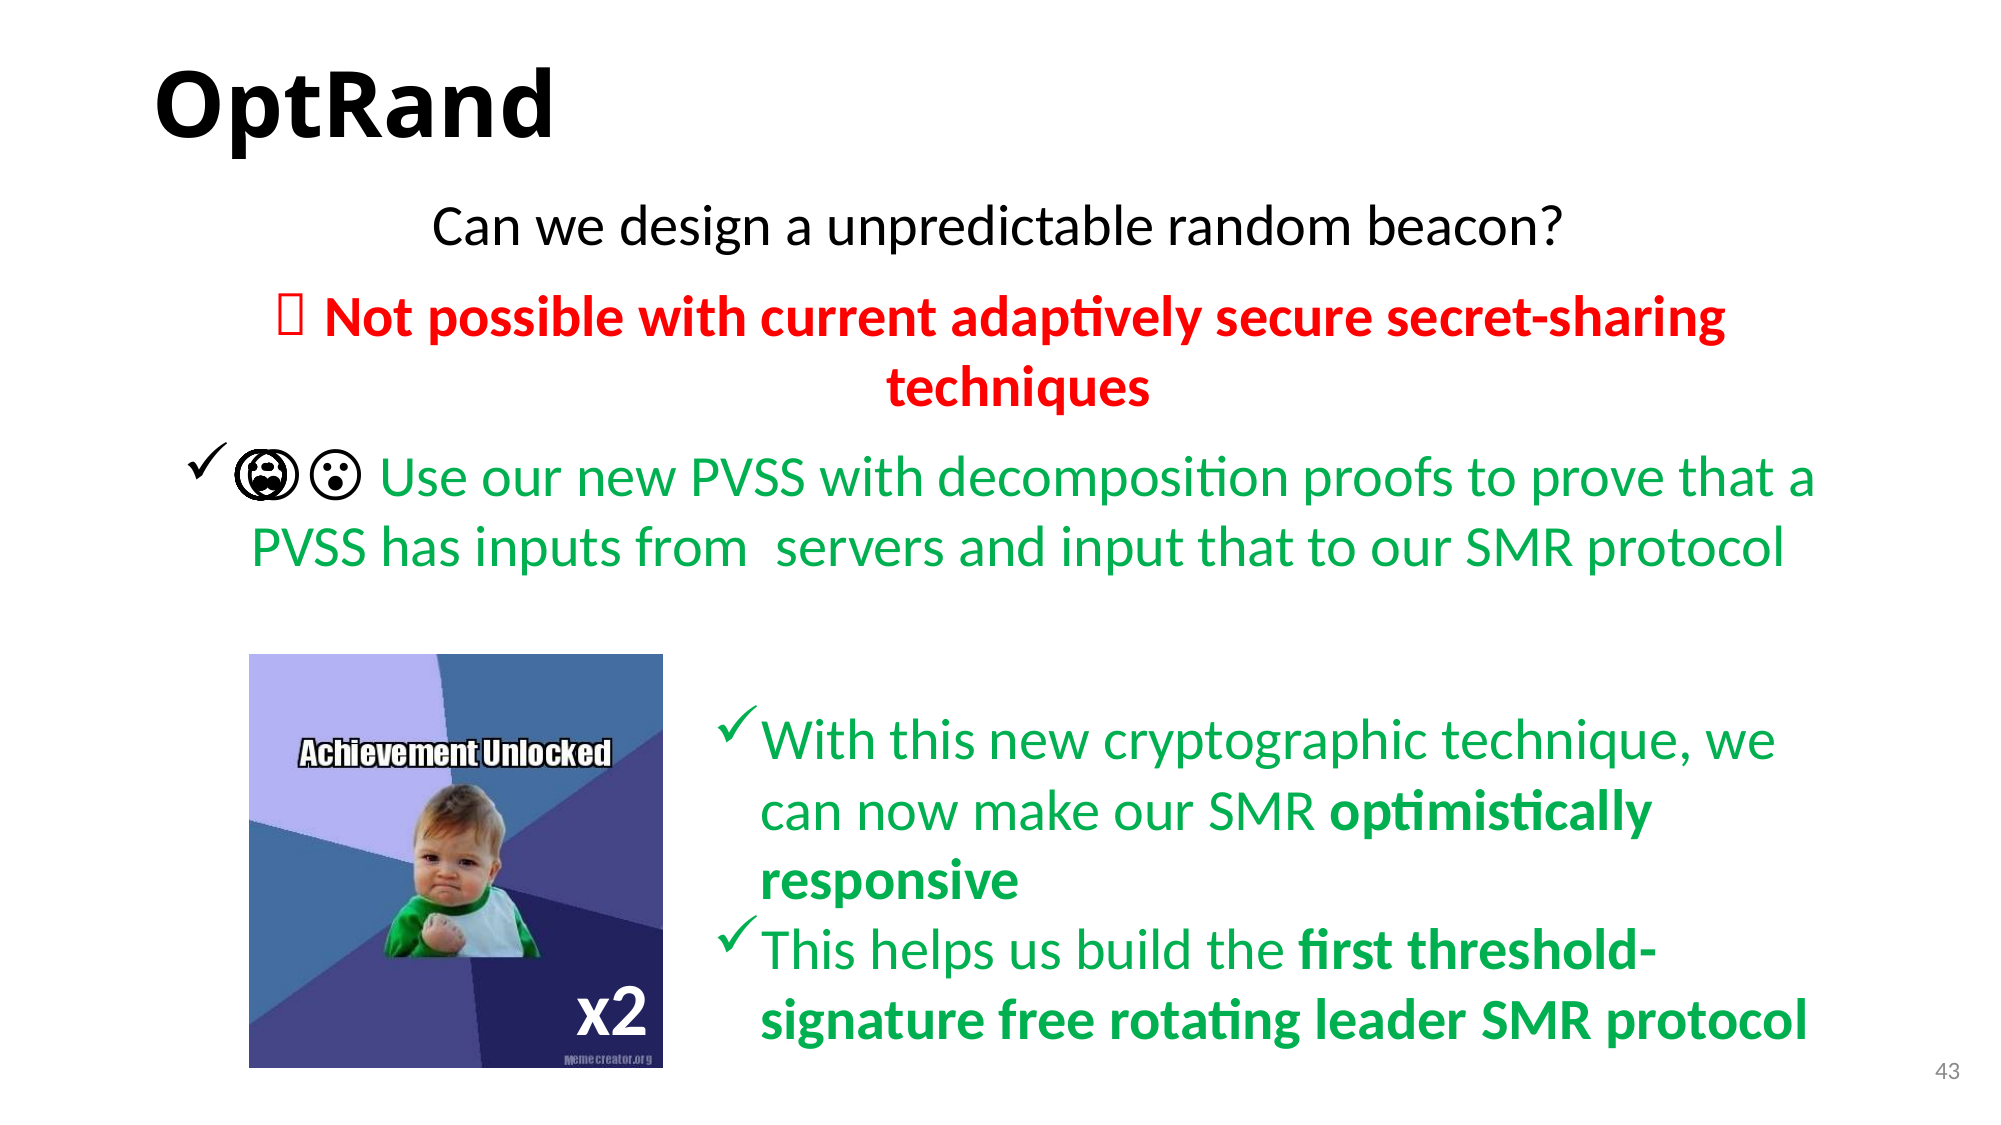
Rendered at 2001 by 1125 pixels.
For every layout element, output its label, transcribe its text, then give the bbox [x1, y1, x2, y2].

text_box OptRand [137, 43, 1863, 172]
slide_number 43 [1525, 1039, 1976, 1100]
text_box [249, 654, 665, 1068]
text_box With this new cryptographic technique, we can now make our SMR optimistically responsive This helps us build the first threshold-signature free rotating leader SMR protocol [698, 694, 1862, 1059]
